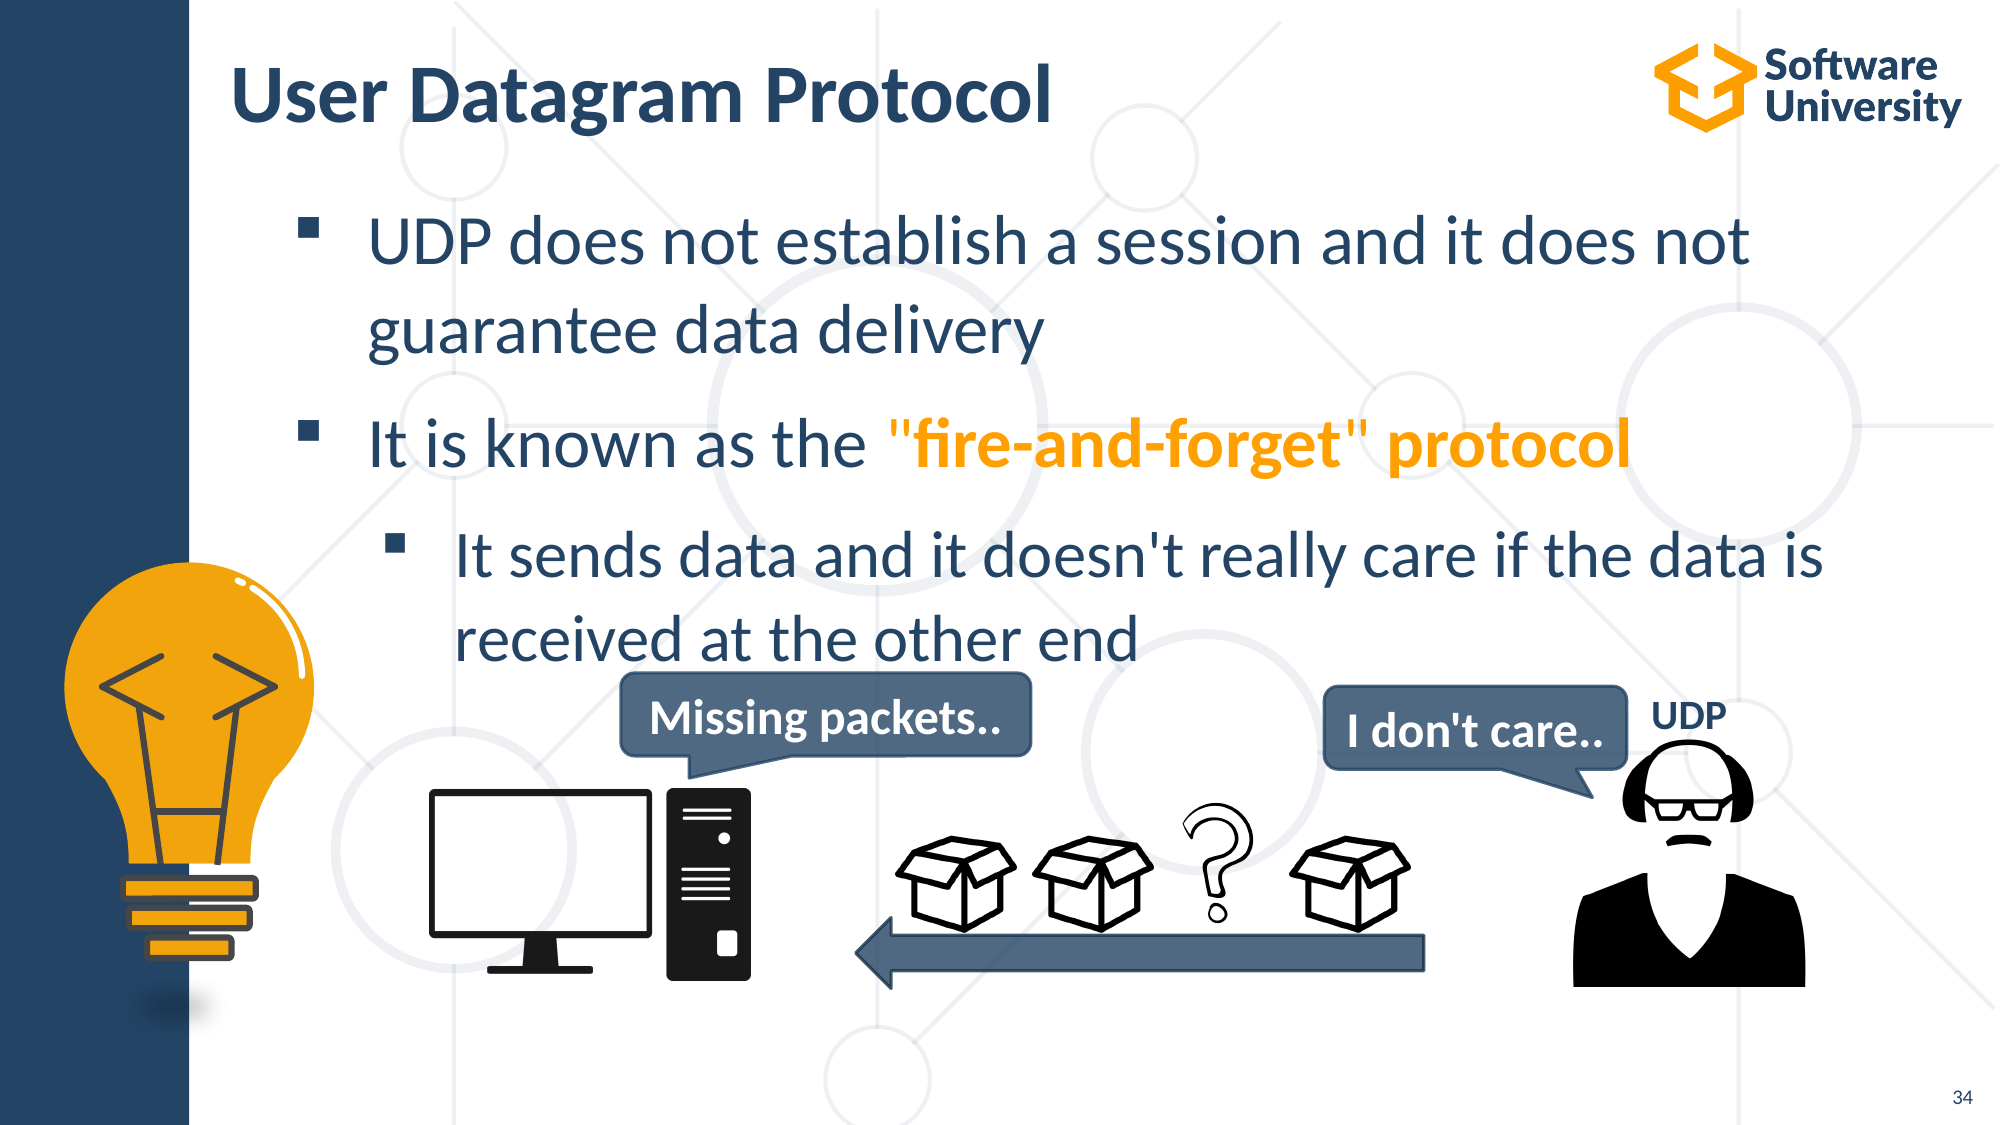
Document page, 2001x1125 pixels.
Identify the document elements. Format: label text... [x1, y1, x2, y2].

text_box I don't care.. [1322, 684, 1629, 790]
title User Datagram Protocol [212, 16, 1628, 162]
text_box [853, 915, 1426, 991]
list UDP does not establish a session and it does not guarantee data delivery It is known as the "fire-and-forget" protocol It sends data and it doesn't really care if the data is received at the other end [274, 183, 1968, 1094]
text_box UDP [1636, 680, 1743, 736]
picture [1563, 737, 1815, 989]
picture [1032, 794, 1286, 946]
picture [429, 788, 751, 981]
text_box Missing packets.. [618, 670, 1034, 781]
slide_number 34 [1927, 1067, 1989, 1117]
picture [1289, 823, 1411, 946]
picture [1641, 31, 1973, 145]
picture [895, 823, 1017, 946]
